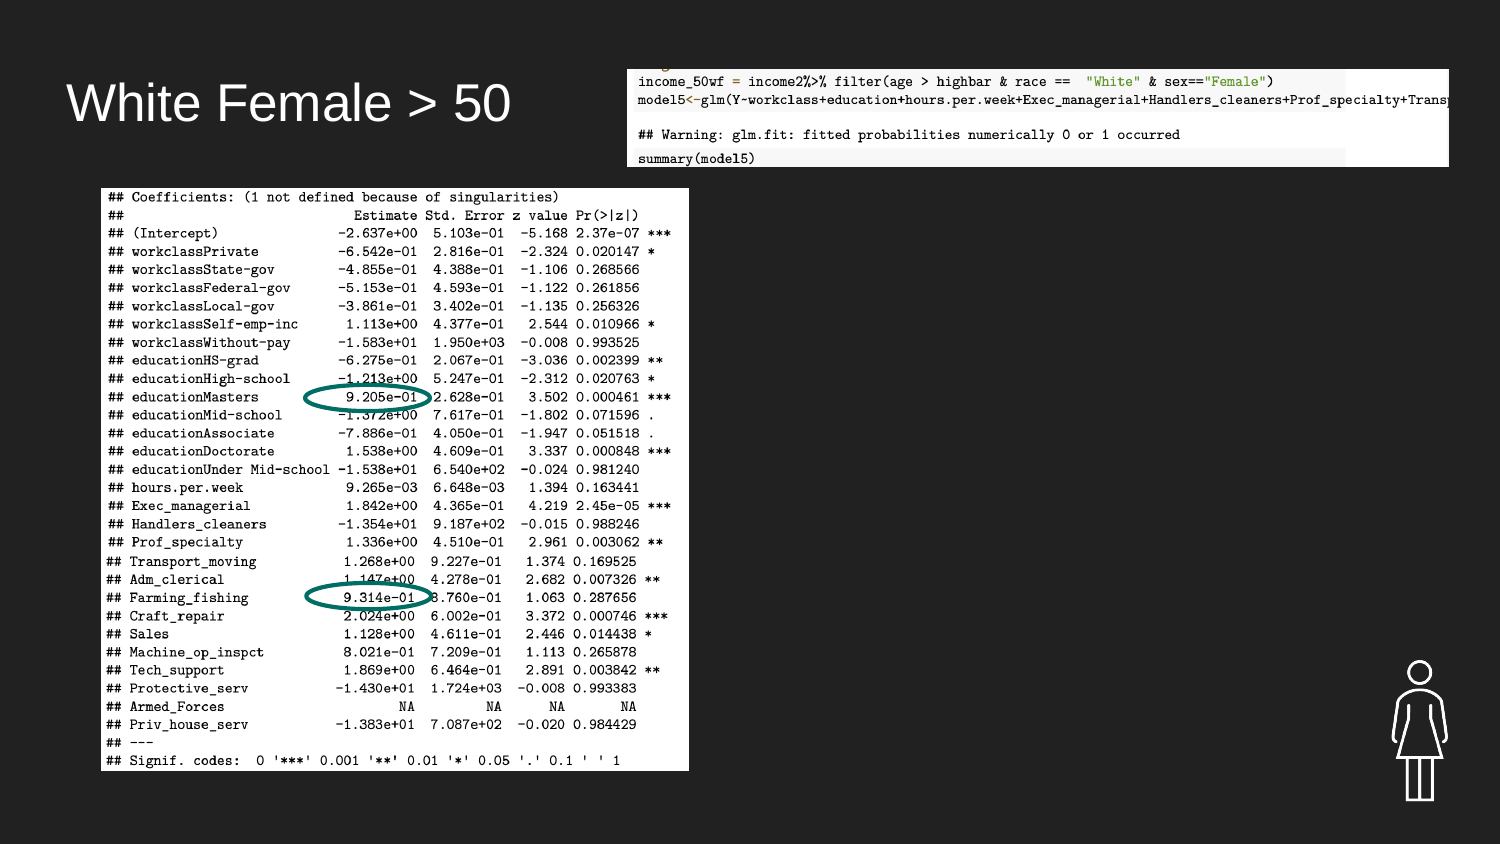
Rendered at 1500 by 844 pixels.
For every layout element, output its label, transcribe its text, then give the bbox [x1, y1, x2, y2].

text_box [101, 188, 689, 771]
title White Female > 50 [51, 53, 1449, 148]
picture [1344, 655, 1495, 806]
picture [627, 69, 1450, 168]
